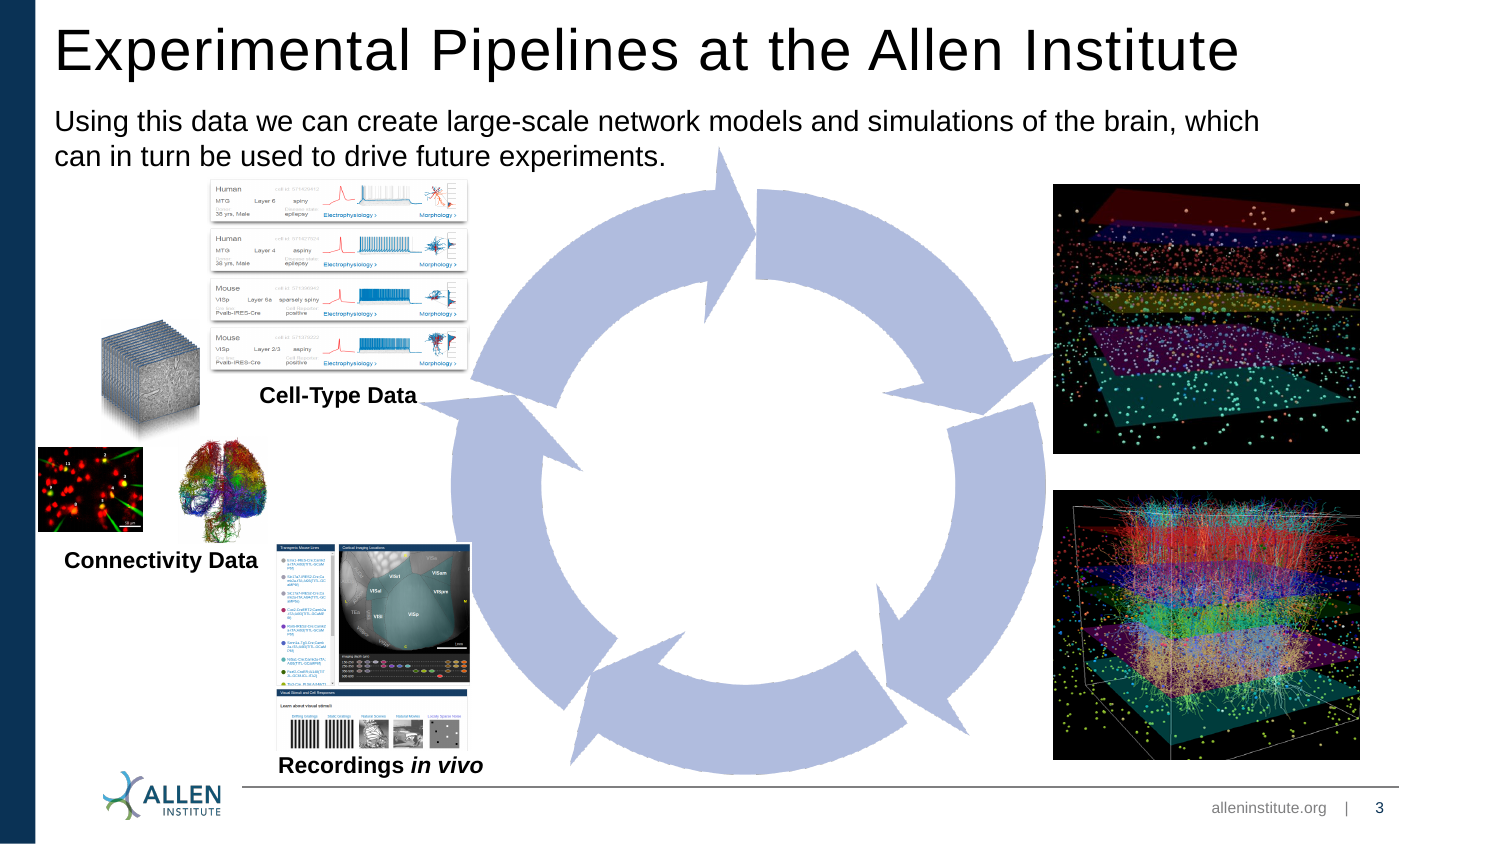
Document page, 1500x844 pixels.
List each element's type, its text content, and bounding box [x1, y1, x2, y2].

title Experimental Pipelines at the Allen Institute [39, 0, 1496, 92]
text_box Using this data we can create large-scale network models and simulations of the brain, which can in turn be used to drive future experiments. [39, 87, 1306, 212]
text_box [224, 542, 538, 782]
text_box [173, 177, 504, 414]
picture [418, 145, 1360, 775]
slide_number 3 [1354, 798, 1400, 816]
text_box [0, 318, 352, 592]
